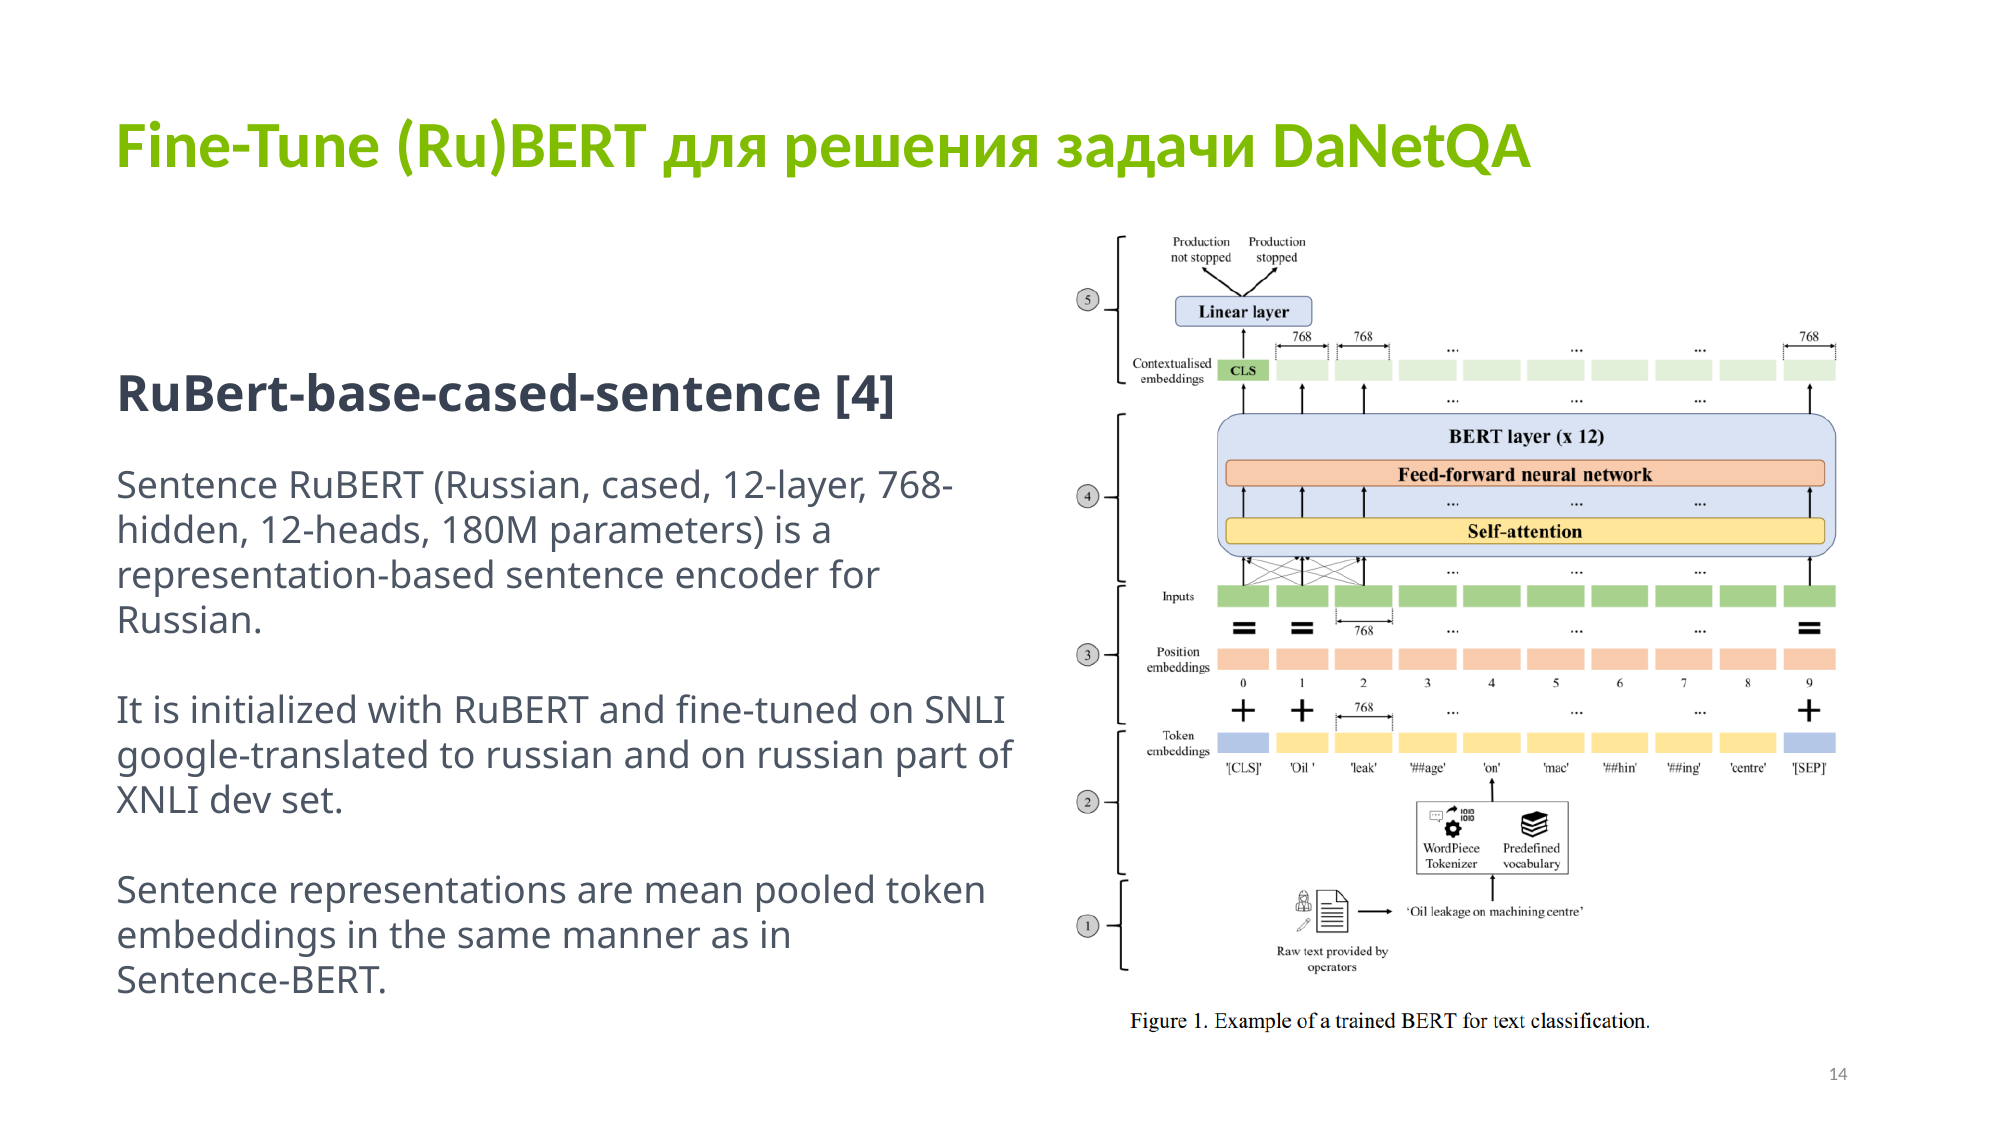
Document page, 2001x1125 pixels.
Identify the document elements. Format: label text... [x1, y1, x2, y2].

title Fine-Tune (Ru)BERT для решения задачи DaNetQA [101, 103, 1579, 191]
slide_number 14 [1749, 1051, 1863, 1103]
picture [1039, 190, 1863, 1043]
text_box RuBert-base-cased-sentence [4] Sentence RuBERT (Russian, cased, 12-layer, 768-hidden, 12-heads, 180M parameters) is a representation‑based sentence encoder for Russian. It is initialized with RuBERT and fine‑tuned on SNLI google-translated to russian and on russian part of XNLI dev set. Sentence representations are mean pooled token embeddings in the same manner as in Sentence‑BERT. [101, 354, 1034, 1009]
